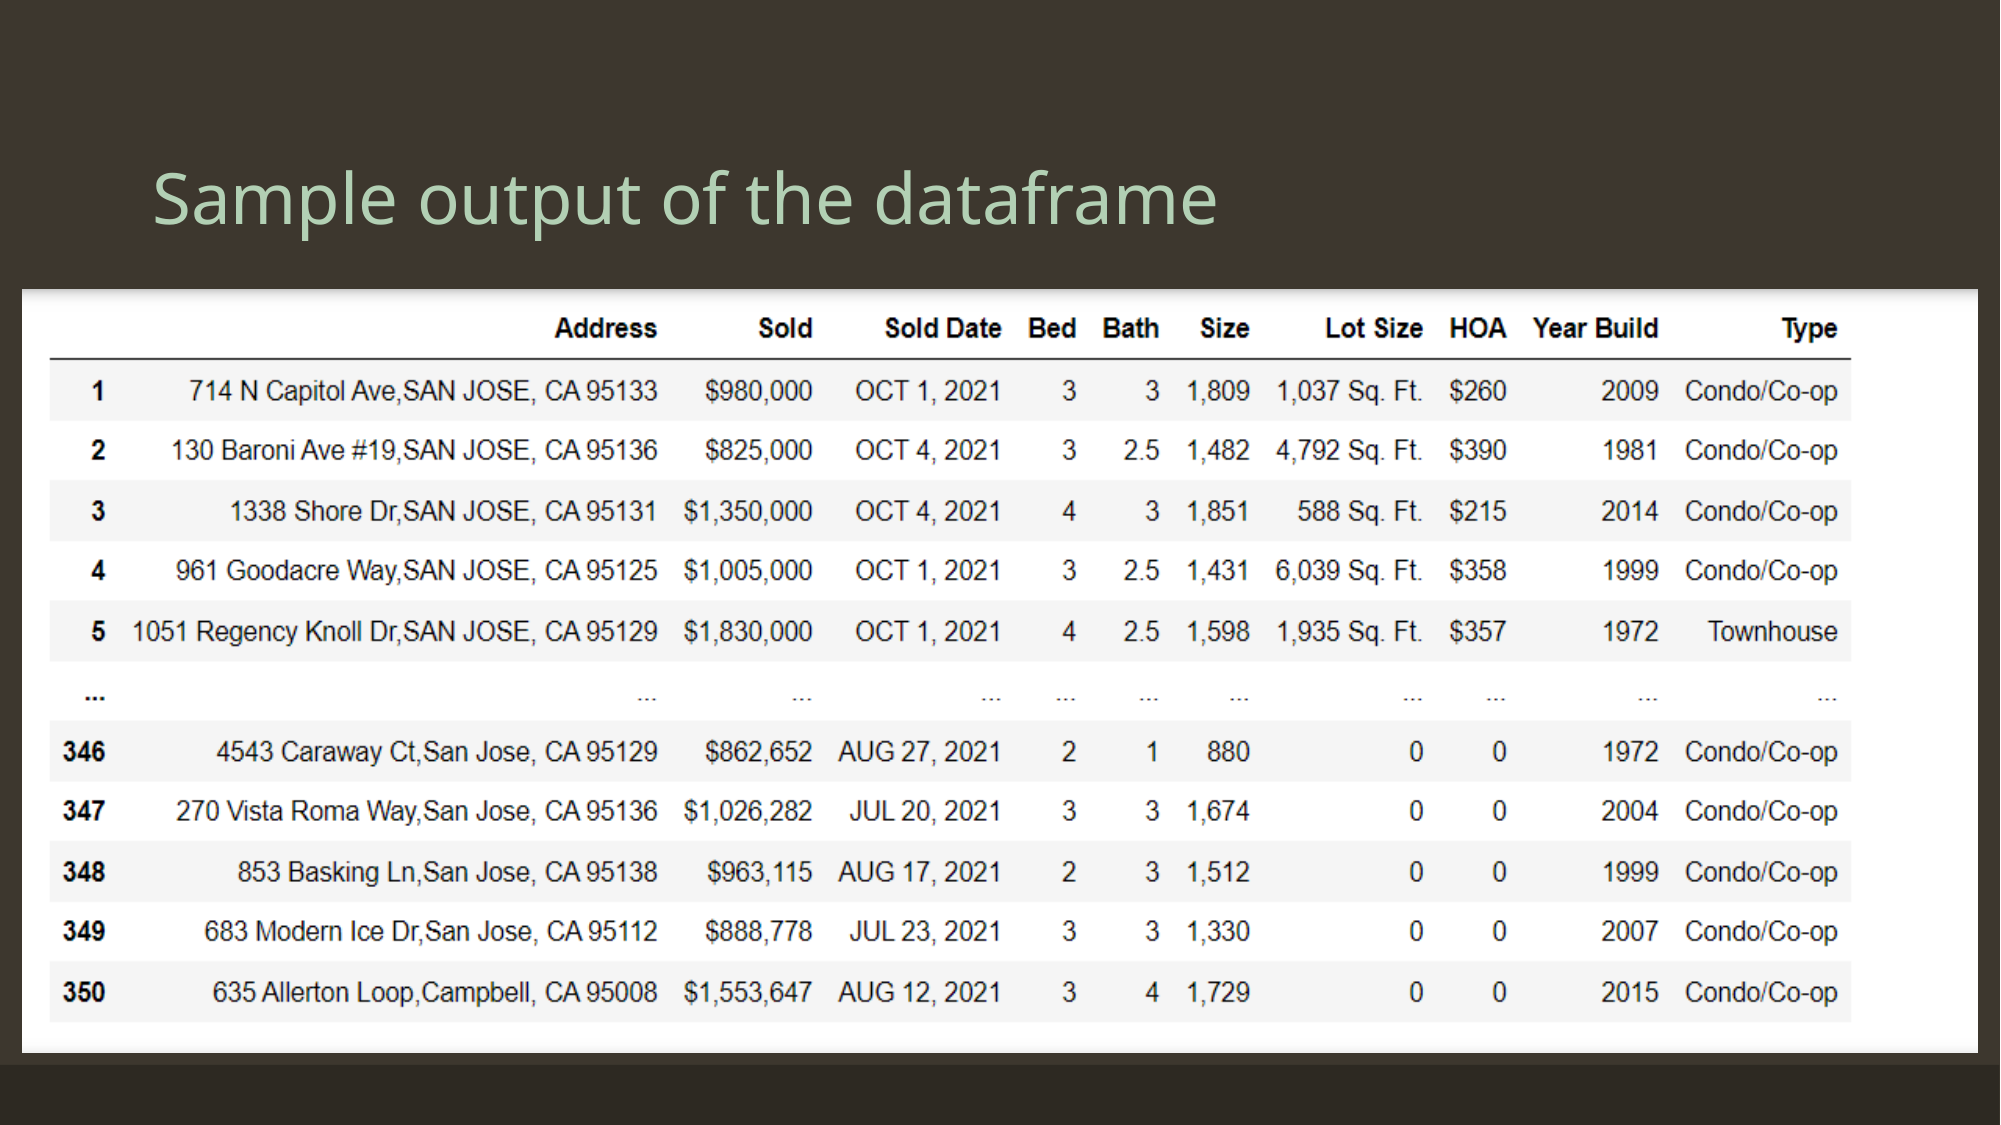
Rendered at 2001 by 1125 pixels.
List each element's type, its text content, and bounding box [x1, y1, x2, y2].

title Sample output of the dataframe [137, 59, 1863, 248]
picture [22, 289, 1978, 1053]
